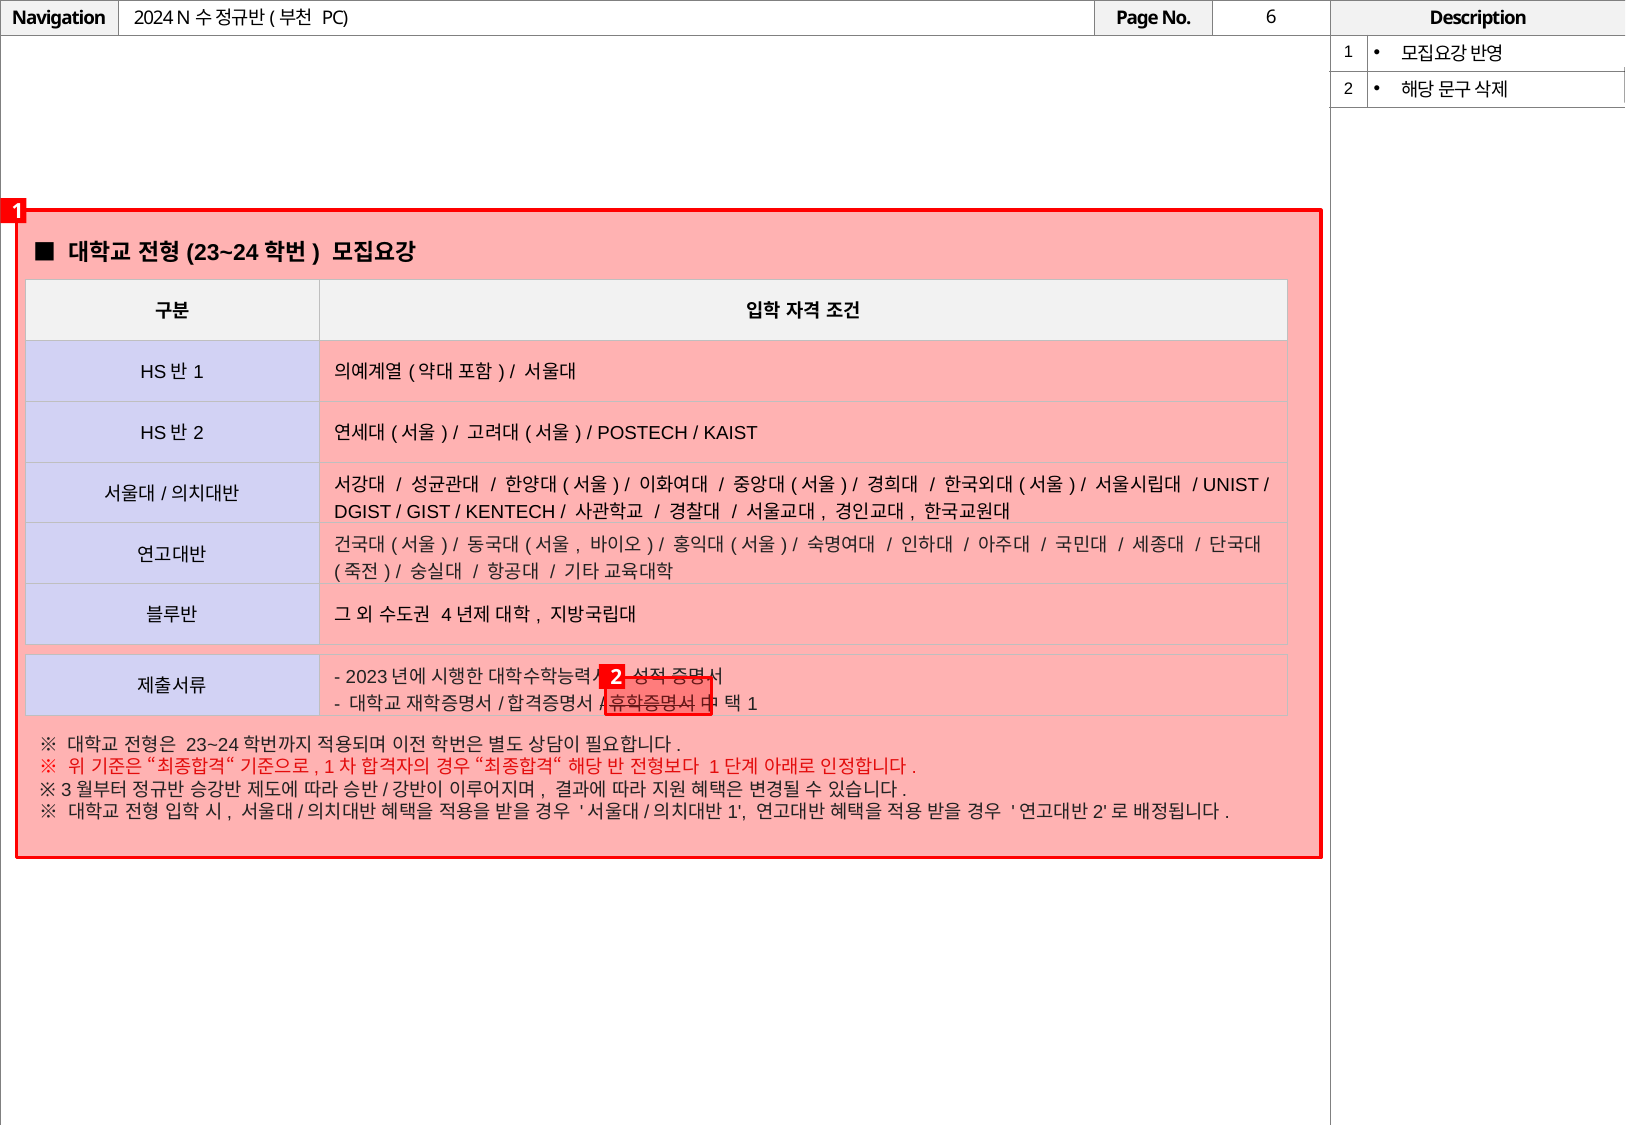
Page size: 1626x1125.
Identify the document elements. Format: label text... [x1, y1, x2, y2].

table_cell HS반2 [26, 402, 319, 462]
table_header 모집요강 반영 [1368, 36, 1625, 71]
table_cell 건국대(서울) / 동국대(서울, 바이오) / 홍익대(서울) / 숙명여대 / 인하대 / 아주대 / 국민대 / 세종대 / 단국대(죽전) / 숭실대 / 항공대 / 기타 교육대학 [320, 523, 1287, 583]
table_cell 2 [1329, 72, 1367, 107]
table_cell 연세대(서울) / 고려대(서울) / POSTECH / KAIST [320, 402, 1287, 462]
table_header 제출서류 [26, 655, 319, 715]
text_box ■ 대학교 전형(23~24학번) 모집요강 [18, 230, 459, 273]
table_header 1 [1329, 36, 1367, 71]
table_cell 서강대 / 성균관대 / 한양대(서울) / 이화여대 / 중앙대(서울) / 경희대 / 한국외대(서울) / 서울시립대 / UNIST / DGIST / GIST / KENTECH / 사관학교 / 경찰대 / 서울교대, 경인교대, 한국교원대 [320, 463, 1287, 522]
text_box ※ 대학교 전형은 23~24학번까지 적용되며 이전 학번은 별도 상담이 필요합니다. ※ 위 기준은 “최종합격“ 기준으로, 1차 합격자의 경우 “최종합격“ 해당 반 전형보다 1단계 아래로 인정합니다. ※ 3월부터 정규반 승강반 제도에 따라 승반/강반이 이루어지며, 결과에 따라 지원 혜택은 변경될 수 있습니다. ※ 대학교 전형 입학 시, 서울대/의치대반 혜택을 적용을 받을 경우 '서울대/의치대반1', 연고대반 혜택을 적용 받을 경우 '연고대반2'로 배정됩니다. [25, 725, 1291, 830]
text_box 2 [597, 662, 627, 691]
table_header 입학 자격 조건 [320, 280, 1287, 340]
text_box [605, 677, 712, 715]
text_box [16, 210, 1322, 858]
text_box 1 [0, 196, 29, 225]
table_cell 해당 문구 삭제 [1368, 72, 1625, 107]
table_cell 연고대반 [26, 523, 319, 583]
table_cell 블루반 [26, 584, 319, 644]
title 2024 N수 정규반(부천 PC) [118, 0, 1097, 35]
table_cell 서울대/의치대반 [26, 463, 319, 522]
table_cell 그 외 수도권 4년제 대학, 지방국립대 [320, 584, 1287, 644]
table_header - 2023년에 시행한 대학수학능력시험 성적 증명서 - 대학교 재학증명서/합격증명서/휴학증명서 中 택1 [320, 655, 1287, 715]
table_header 구분 [26, 280, 319, 340]
table_cell HS반1 [26, 341, 319, 401]
table_cell 의예계열(약대 포함) / 서울대 [320, 341, 1287, 401]
